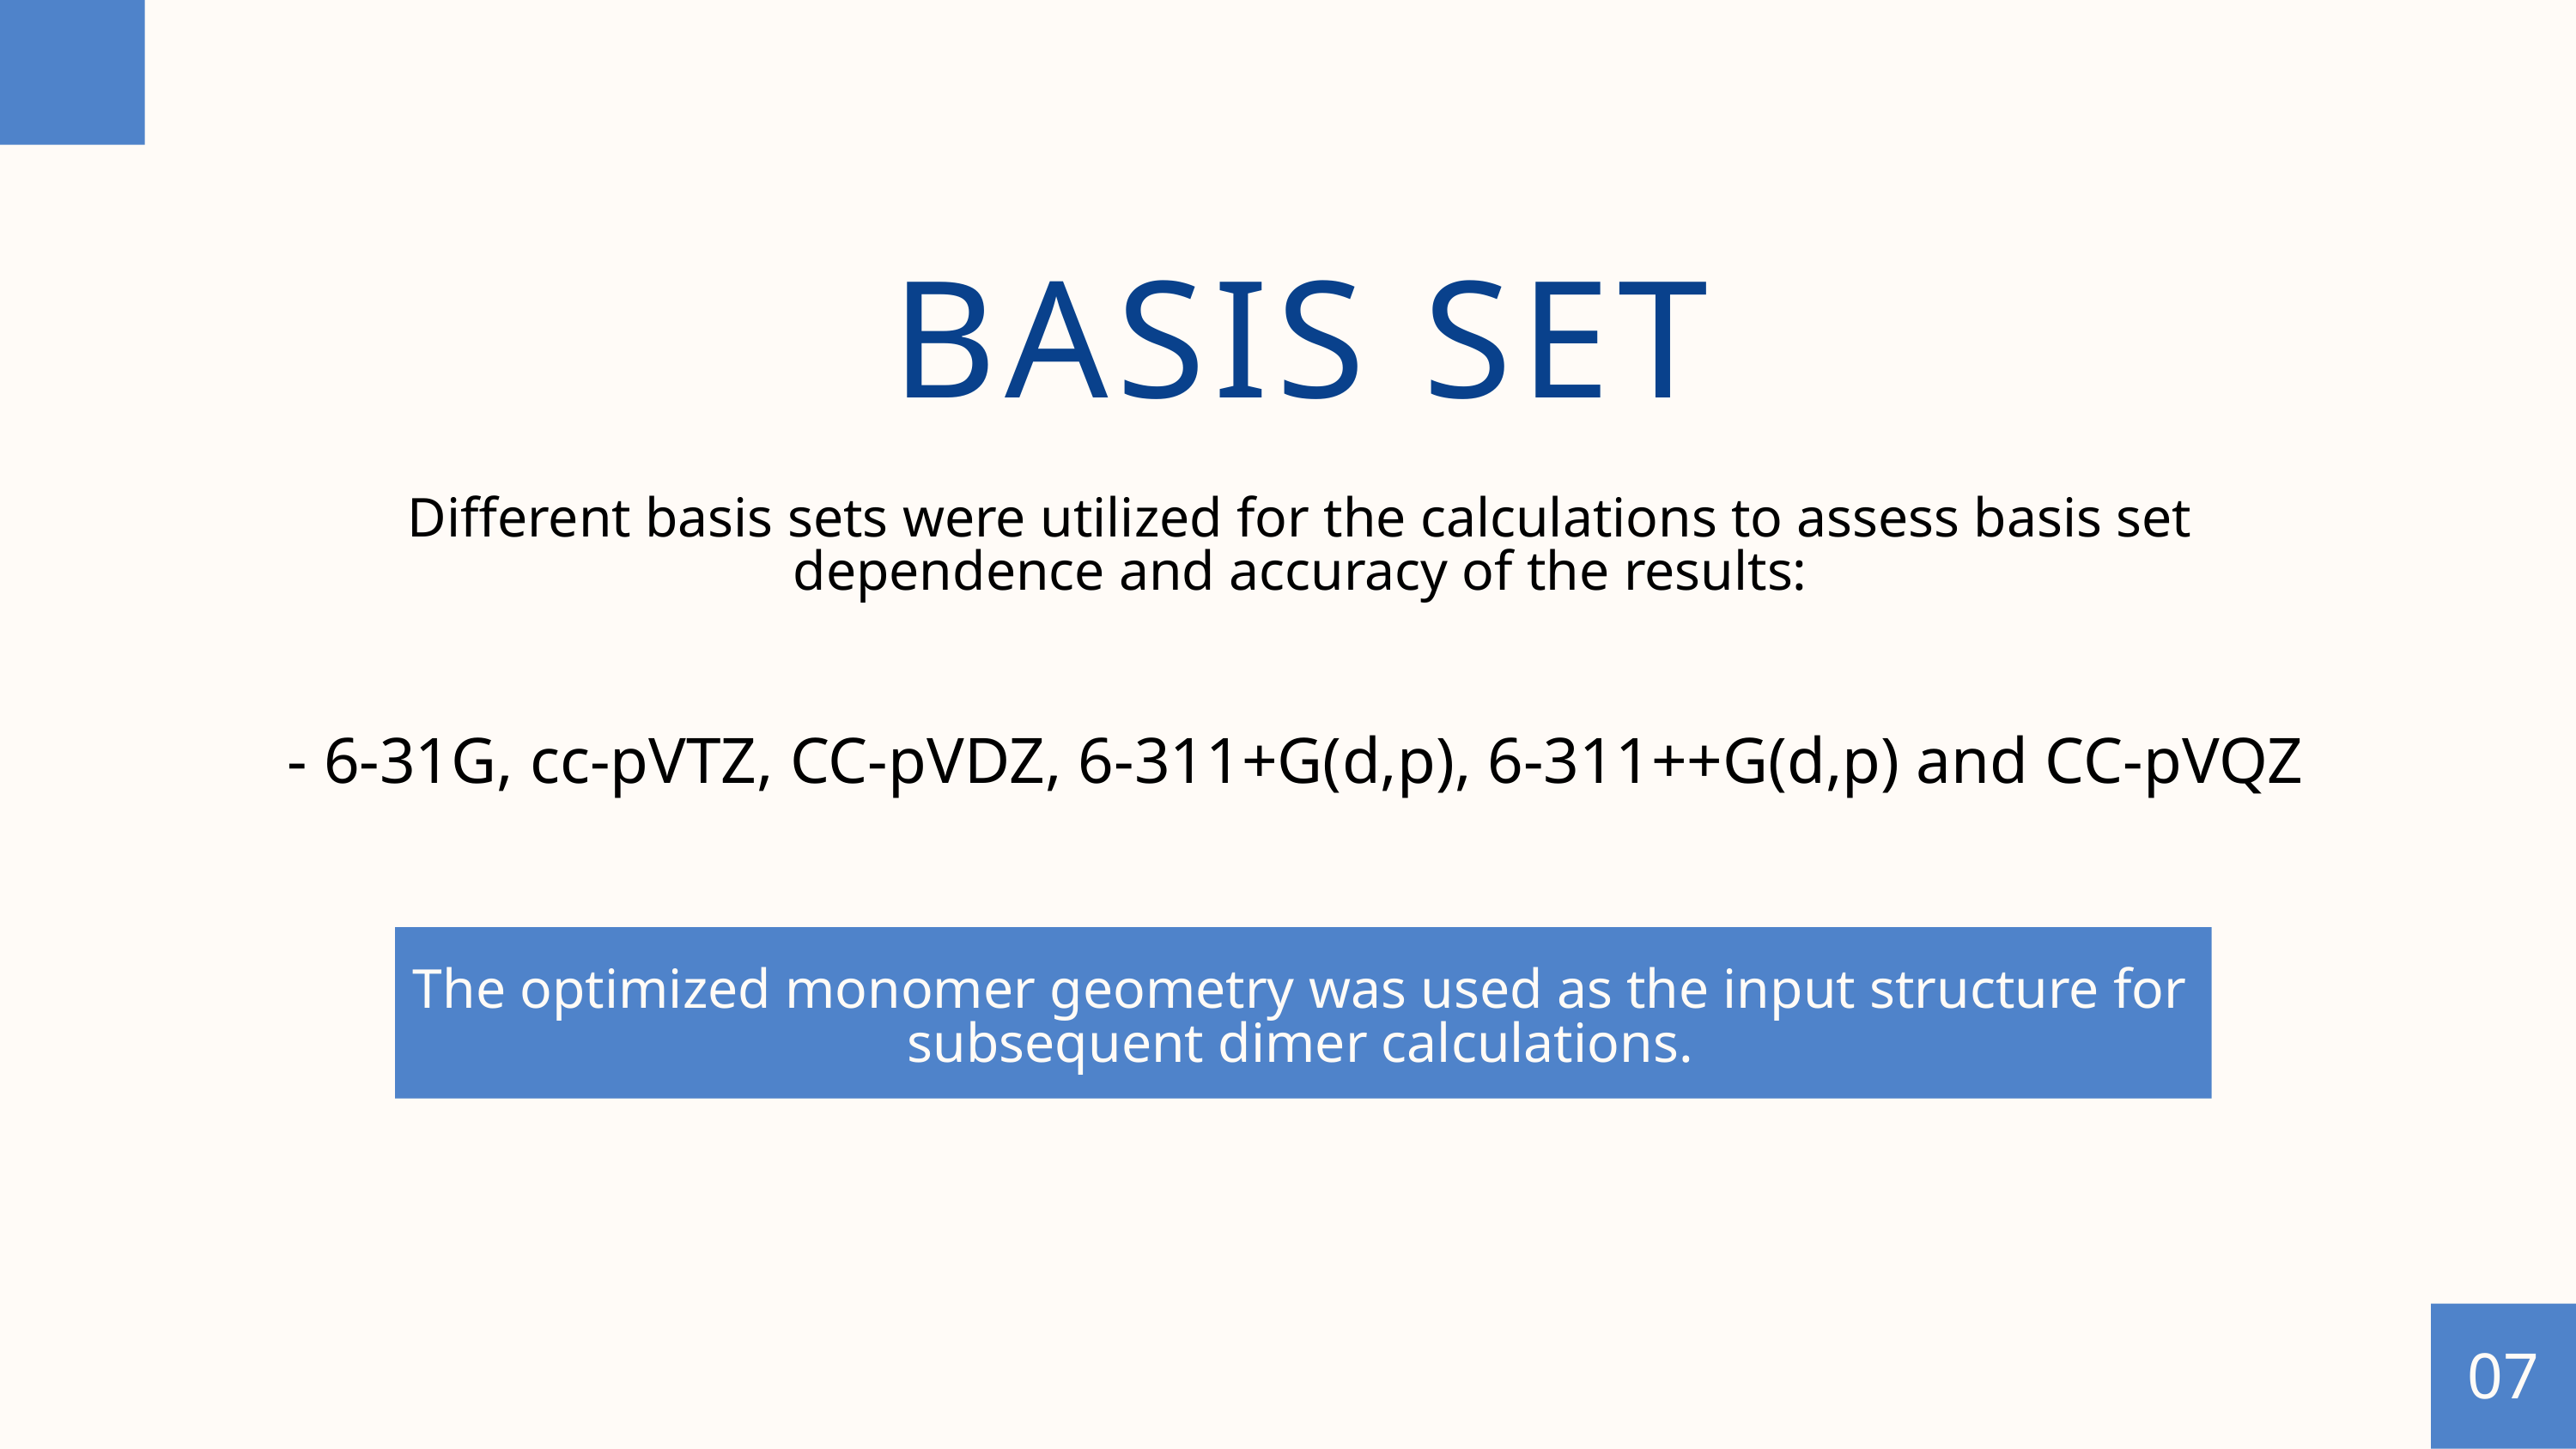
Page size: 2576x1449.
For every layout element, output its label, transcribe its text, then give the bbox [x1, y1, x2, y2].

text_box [394, 926, 2212, 1099]
text_box The optimized monomer geometry was used as the input structure for subsequent dimer calculations. [332, 965, 2269, 1127]
text_box BASIS SET [157, 268, 2444, 431]
text_box - 6-31G, cc-pVTZ, CC-pVDZ, 6-311+G(d,p), 6-311++G(d,p) and CC-pVQZ [94, 733, 2482, 859]
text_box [2430, 1303, 2576, 1449]
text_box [0, 0, 145, 145]
text_box Different basis sets were utilized for the calculations to assess basis set dependence and accuracy of the results: [332, 494, 2269, 655]
